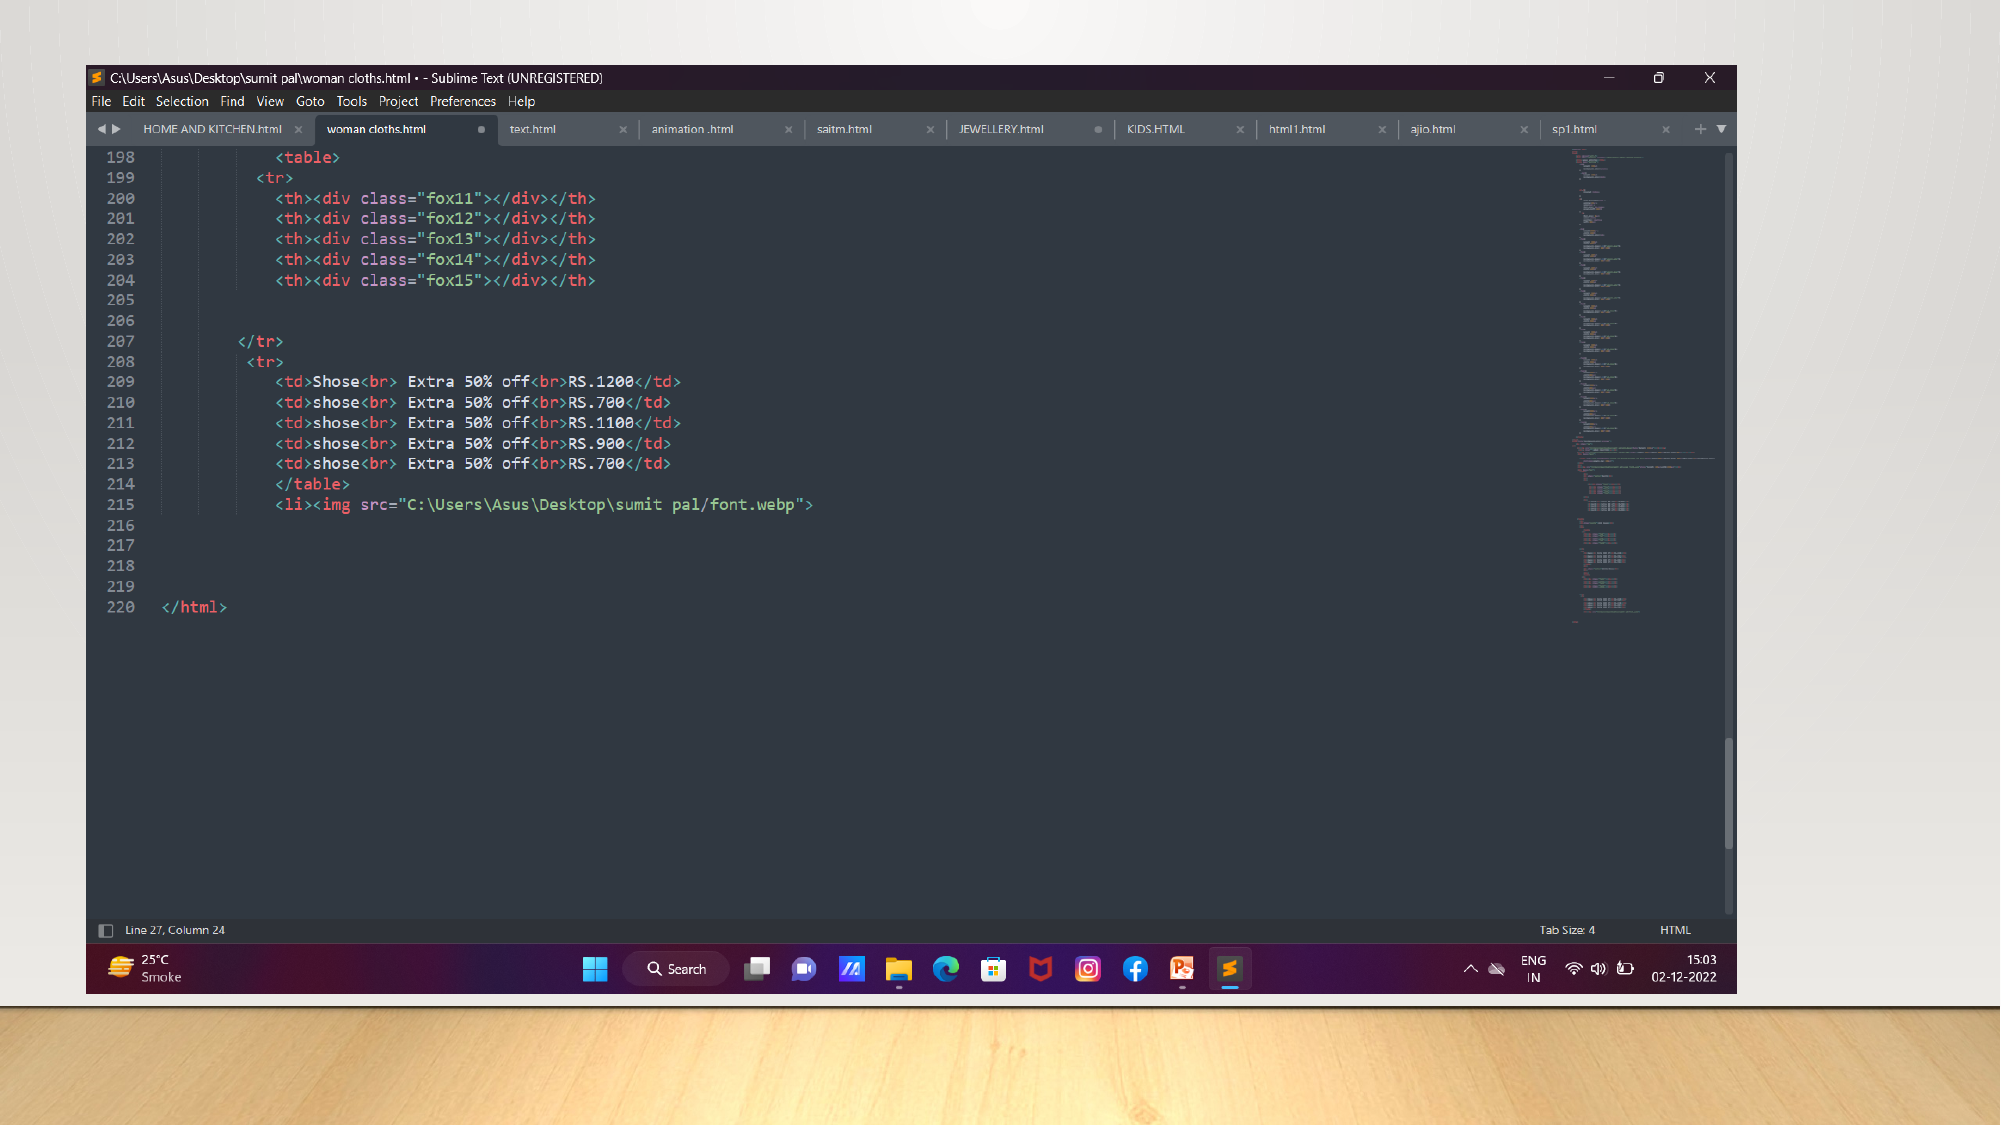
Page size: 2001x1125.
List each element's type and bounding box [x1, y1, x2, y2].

picture [0, 1006, 2000, 1125]
picture [86, 65, 1738, 995]
